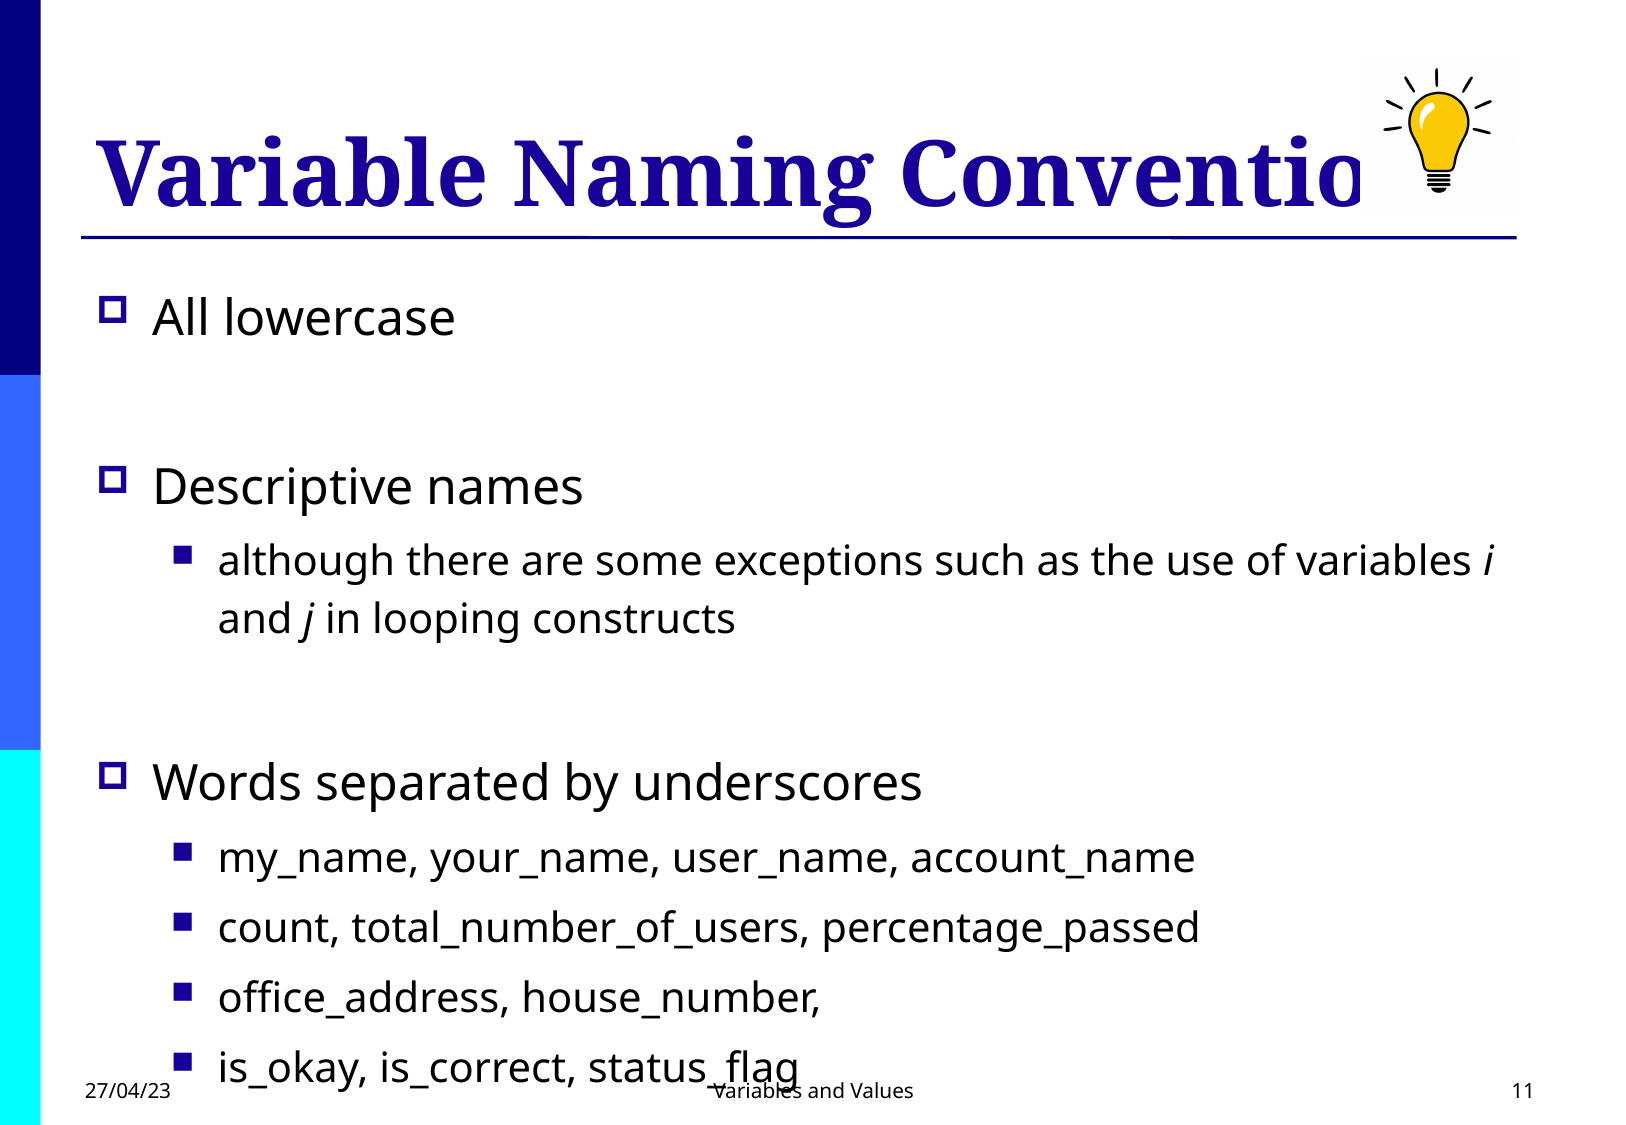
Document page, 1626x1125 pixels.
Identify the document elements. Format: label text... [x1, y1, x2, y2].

picture [1359, 54, 1517, 216]
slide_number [70, 1070, 450, 1125]
slide_number 11 [1170, 1070, 1550, 1125]
list All lowercase Descriptive names although there are some exceptions such as the use of variables i and j in looping constructs Words separated by underscores my_name, your_name, user_name, account_name count, total_number_of_users, percentage_passed office_address, house_number, is_okay, is_correct, status_flag [81, 262, 1544, 1006]
title Variable Naming Conventions [81, 45, 1544, 233]
footer Variables and Values [556, 1070, 1071, 1125]
